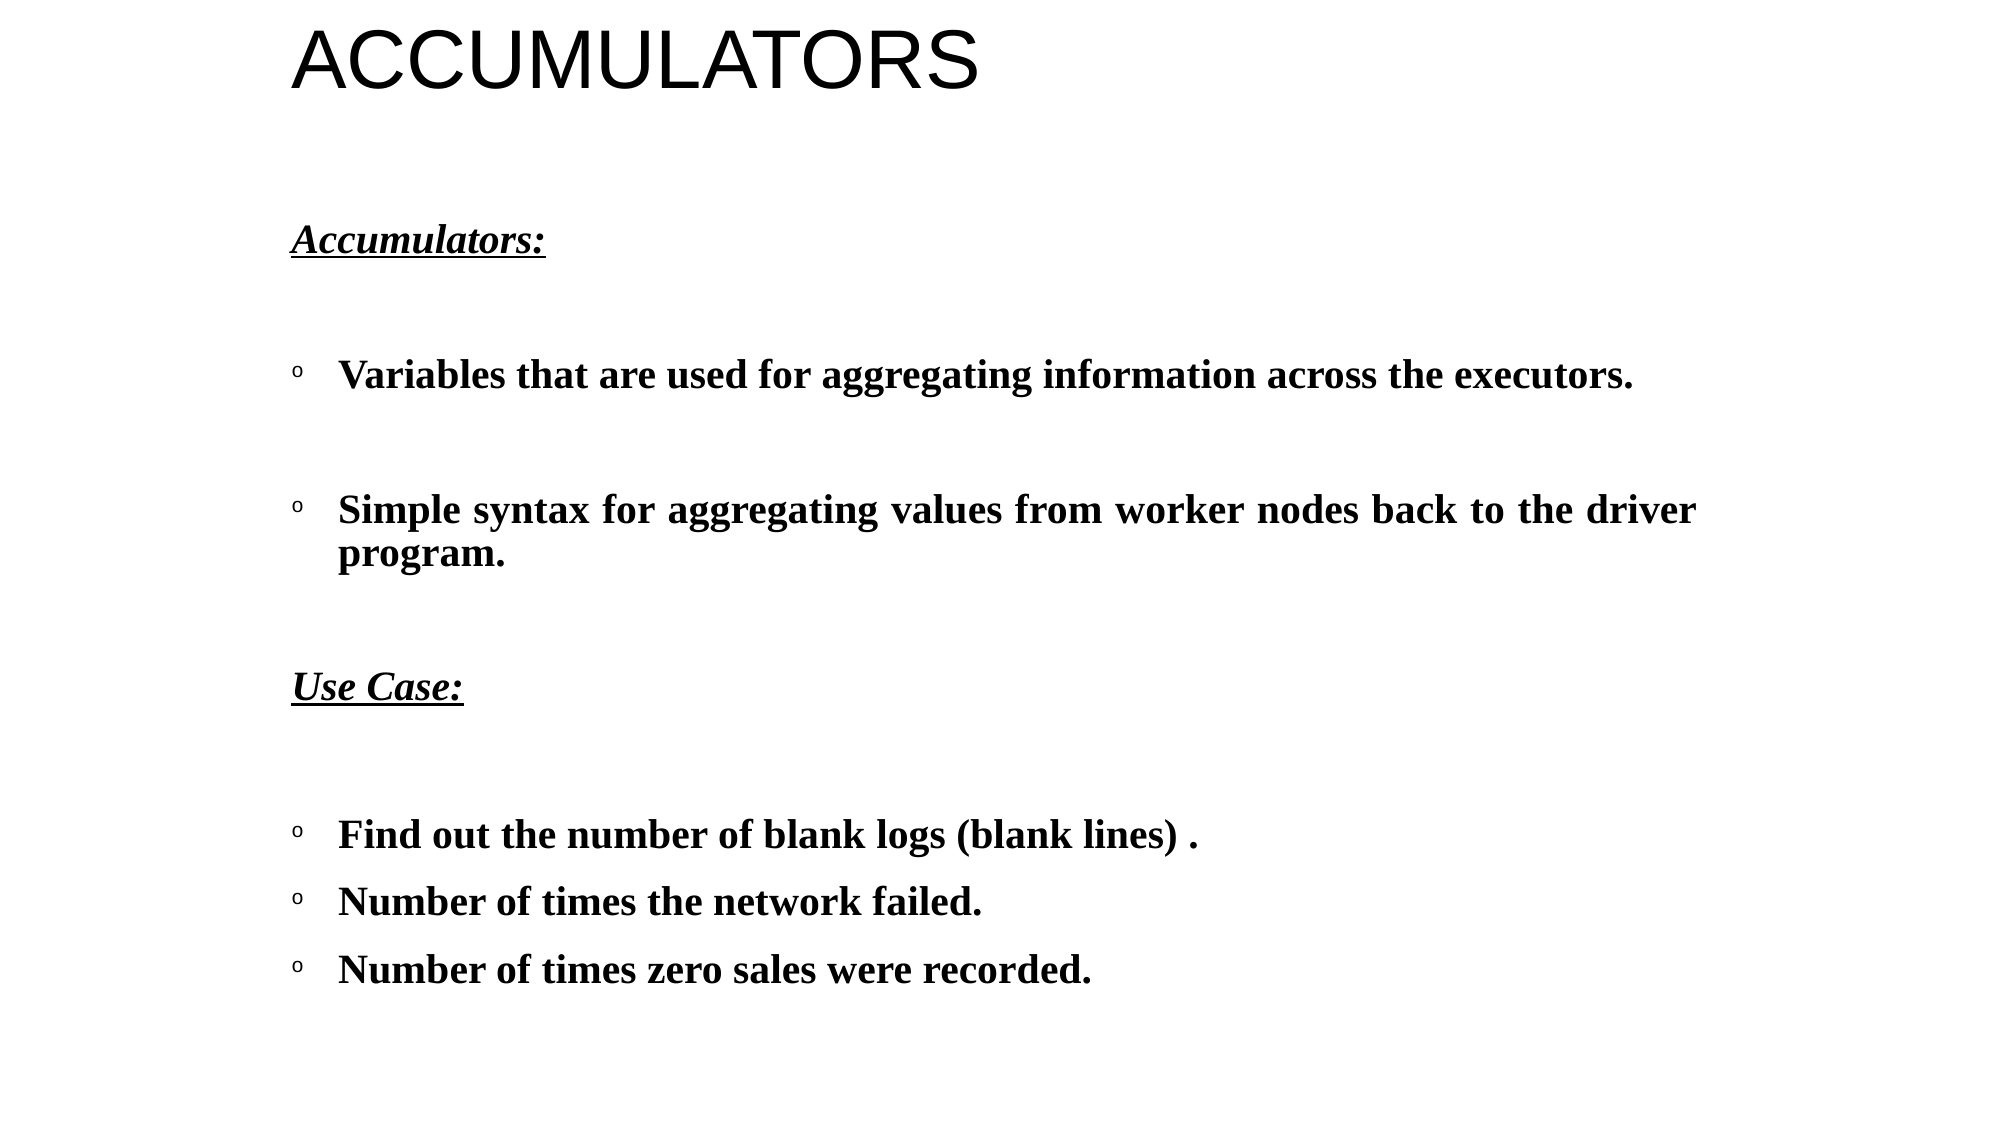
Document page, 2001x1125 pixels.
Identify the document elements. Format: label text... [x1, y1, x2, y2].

title Accumulators [276, 24, 1614, 175]
list Accumulators: Variables that are used for aggregating information across the executors. Simple syntax for aggregating values from worker nodes back to the driver program. Use Case: Find out the number of blank logs (blank lines) . Number of times the network failed. Number of times zero sales were recorded. [276, 212, 1713, 1000]
